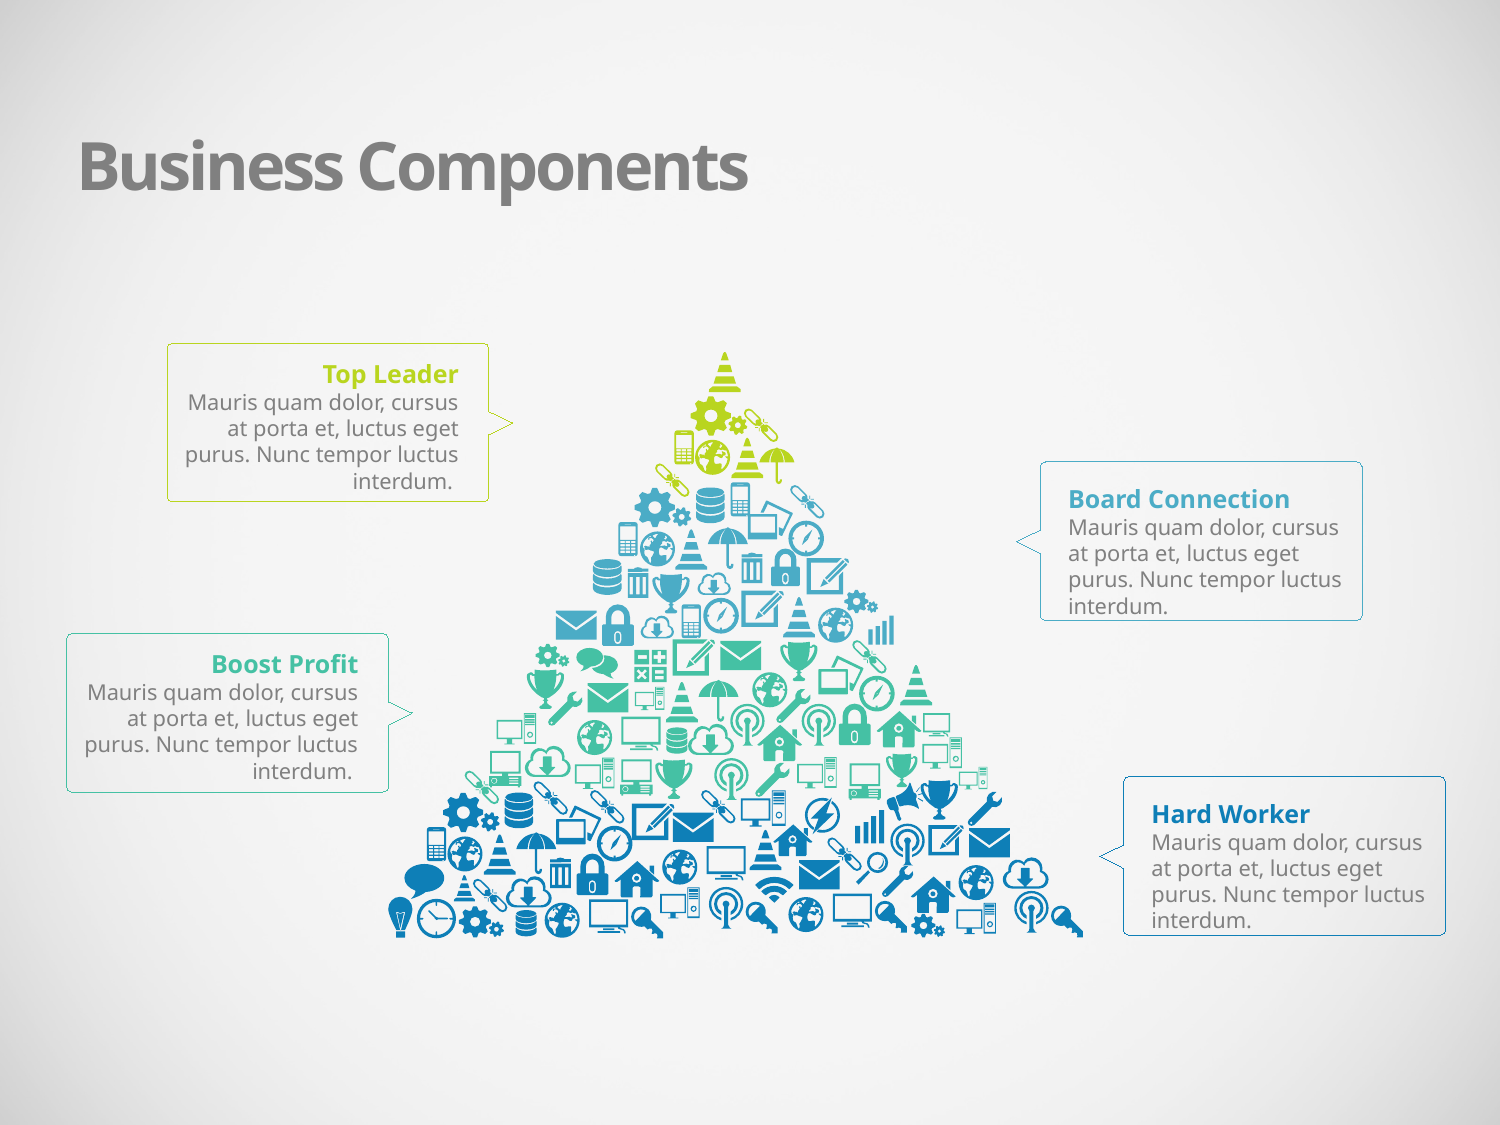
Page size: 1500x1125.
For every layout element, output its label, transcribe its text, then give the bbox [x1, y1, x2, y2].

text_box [619, 759, 653, 796]
text_box [66, 633, 413, 793]
text_box [461, 874, 468, 881]
text_box [882, 874, 908, 897]
text_box [720, 351, 729, 361]
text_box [416, 898, 457, 939]
text_box [1052, 905, 1083, 938]
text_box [798, 859, 840, 890]
text_box [751, 864, 782, 871]
text_box Business Components [68, 120, 759, 208]
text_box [844, 589, 879, 614]
picture [0, 0, 1500, 1125]
text_box [783, 631, 815, 638]
text_box [900, 699, 933, 706]
text_box [752, 672, 788, 708]
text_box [956, 902, 997, 935]
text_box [855, 850, 890, 885]
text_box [876, 710, 922, 748]
text_box [459, 883, 468, 889]
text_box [589, 789, 626, 825]
text_box Boost Profit Mauris quam dolor, cursus at porta et, luctus eget purus. Nunc tempor luctus interdum. [70, 615, 366, 788]
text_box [634, 487, 692, 528]
text_box [1016, 461, 1060, 621]
text_box [639, 536, 676, 567]
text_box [832, 893, 873, 928]
text_box [708, 386, 741, 393]
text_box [818, 655, 853, 695]
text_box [730, 703, 765, 746]
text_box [442, 792, 500, 833]
text_box [526, 745, 570, 777]
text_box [634, 649, 667, 683]
text_box [758, 842, 767, 851]
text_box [631, 802, 676, 841]
text_box [167, 343, 513, 502]
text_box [789, 484, 826, 520]
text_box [741, 590, 786, 628]
text_box [958, 865, 994, 901]
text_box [804, 797, 841, 835]
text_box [868, 615, 894, 645]
text_box [632, 907, 664, 939]
text_box [1002, 857, 1049, 889]
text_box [555, 805, 591, 845]
text_box [886, 757, 916, 779]
text_box [1356, 461, 1363, 621]
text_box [720, 640, 762, 671]
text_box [472, 878, 508, 909]
text_box [759, 449, 795, 485]
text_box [796, 756, 837, 789]
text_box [488, 750, 522, 788]
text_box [695, 487, 725, 524]
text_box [741, 551, 763, 584]
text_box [854, 809, 885, 844]
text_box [743, 407, 779, 443]
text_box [773, 824, 813, 857]
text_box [458, 905, 505, 938]
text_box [634, 686, 665, 711]
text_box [740, 790, 786, 827]
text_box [574, 757, 615, 790]
text_box [697, 572, 731, 595]
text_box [708, 886, 744, 929]
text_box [588, 899, 629, 934]
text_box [700, 789, 737, 825]
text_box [505, 792, 534, 829]
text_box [910, 876, 956, 913]
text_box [672, 812, 714, 843]
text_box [848, 763, 882, 801]
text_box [826, 836, 863, 872]
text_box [515, 909, 537, 937]
text_box [447, 840, 483, 872]
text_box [659, 886, 700, 919]
text_box [695, 443, 731, 475]
text_box [1099, 776, 1143, 936]
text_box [801, 703, 837, 746]
text_box Board Connection Mauris quam dolor, cursus at porta et, luctus eget purus. Nunc tempor luctus interdum. [1060, 449, 1356, 623]
text_box [404, 863, 445, 898]
text_box [1440, 776, 1446, 936]
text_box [890, 823, 925, 866]
text_box [795, 597, 803, 606]
text_box [492, 847, 508, 855]
text_box [788, 897, 824, 933]
text_box [526, 672, 564, 709]
text_box [652, 574, 690, 614]
text_box [790, 621, 811, 629]
text_box [679, 553, 703, 562]
text_box [791, 609, 807, 618]
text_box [596, 825, 633, 862]
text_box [747, 500, 784, 540]
text_box [818, 607, 854, 643]
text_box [549, 856, 571, 889]
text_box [911, 913, 946, 938]
text_box [780, 641, 818, 682]
text_box [683, 542, 699, 550]
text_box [627, 566, 649, 598]
text_box [904, 689, 928, 697]
text_box [754, 854, 770, 862]
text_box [806, 557, 851, 595]
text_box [928, 824, 965, 856]
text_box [614, 860, 660, 898]
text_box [922, 712, 951, 737]
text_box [714, 757, 749, 801]
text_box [654, 462, 691, 498]
text_box [698, 680, 739, 722]
text_box [670, 706, 694, 714]
text_box [748, 906, 778, 934]
text_box [483, 868, 516, 875]
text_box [770, 548, 801, 587]
text_box [577, 720, 613, 756]
text_box [512, 876, 552, 908]
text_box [851, 639, 888, 675]
text_box [739, 450, 755, 458]
text_box [731, 472, 764, 479]
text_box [968, 827, 1011, 858]
text_box [548, 691, 582, 726]
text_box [921, 736, 962, 769]
text_box [618, 522, 638, 557]
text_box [885, 781, 924, 822]
text_box [713, 376, 737, 384]
text_box [758, 771, 790, 788]
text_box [555, 610, 597, 640]
text_box [488, 858, 511, 867]
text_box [621, 716, 661, 751]
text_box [703, 597, 740, 634]
text_box [544, 902, 580, 938]
text_box [967, 791, 1002, 826]
text_box Top Leader Mauris quam dolor, cursus at porta et, luctus eget purus. Nunc tempor luctus interdum. [171, 324, 467, 498]
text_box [576, 647, 619, 680]
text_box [387, 896, 413, 938]
text_box [776, 688, 811, 723]
text_box [707, 527, 745, 570]
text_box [754, 873, 794, 903]
text_box Hard Worker Mauris quam dolor, cursus at porta et, luctus eget purus. Nunc tempor luctus interdum. [1143, 764, 1440, 938]
text_box [456, 890, 467, 896]
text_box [496, 712, 537, 745]
text_box [656, 760, 693, 799]
text_box [876, 900, 906, 933]
text_box [691, 723, 731, 755]
text_box [455, 897, 467, 902]
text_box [532, 780, 569, 816]
text_box [674, 694, 690, 703]
text_box [516, 832, 554, 875]
text_box [687, 533, 696, 538]
text_box [736, 462, 759, 470]
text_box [672, 638, 717, 676]
text_box [665, 716, 698, 723]
text_box [925, 780, 956, 820]
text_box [666, 727, 688, 754]
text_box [838, 703, 871, 746]
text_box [690, 396, 748, 436]
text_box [757, 724, 802, 762]
text_box [717, 364, 733, 373]
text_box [587, 682, 629, 713]
text_box [640, 615, 674, 639]
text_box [706, 845, 746, 881]
text_box [426, 827, 447, 862]
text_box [788, 526, 825, 557]
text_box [1014, 890, 1049, 933]
text_box [677, 684, 686, 691]
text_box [858, 675, 895, 712]
text_box [912, 665, 921, 674]
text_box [463, 770, 500, 805]
text_box [495, 838, 504, 843]
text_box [592, 558, 622, 596]
text_box [674, 430, 694, 465]
text_box [908, 677, 924, 686]
text_box [730, 482, 751, 517]
text_box [675, 563, 708, 570]
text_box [535, 643, 570, 668]
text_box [576, 853, 609, 896]
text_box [601, 604, 635, 647]
text_box [662, 850, 698, 885]
text_box [681, 604, 698, 636]
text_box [958, 766, 988, 790]
